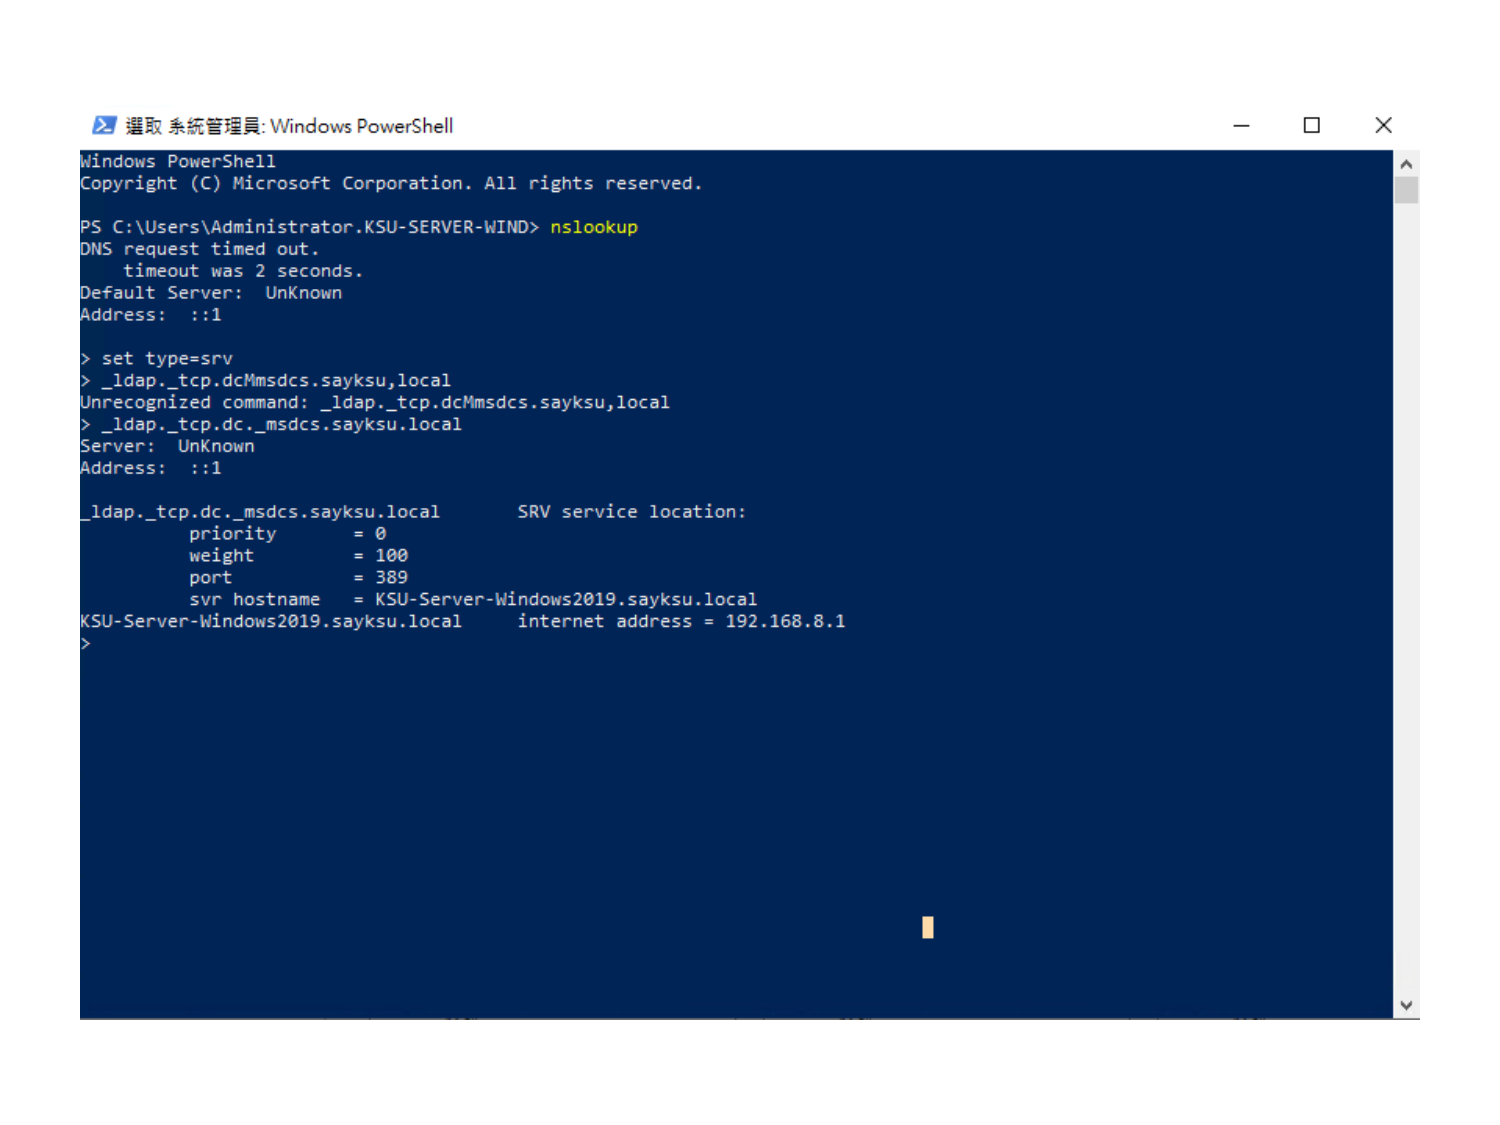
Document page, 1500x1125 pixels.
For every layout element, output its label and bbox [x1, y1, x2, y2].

picture [80, 105, 1420, 1020]
